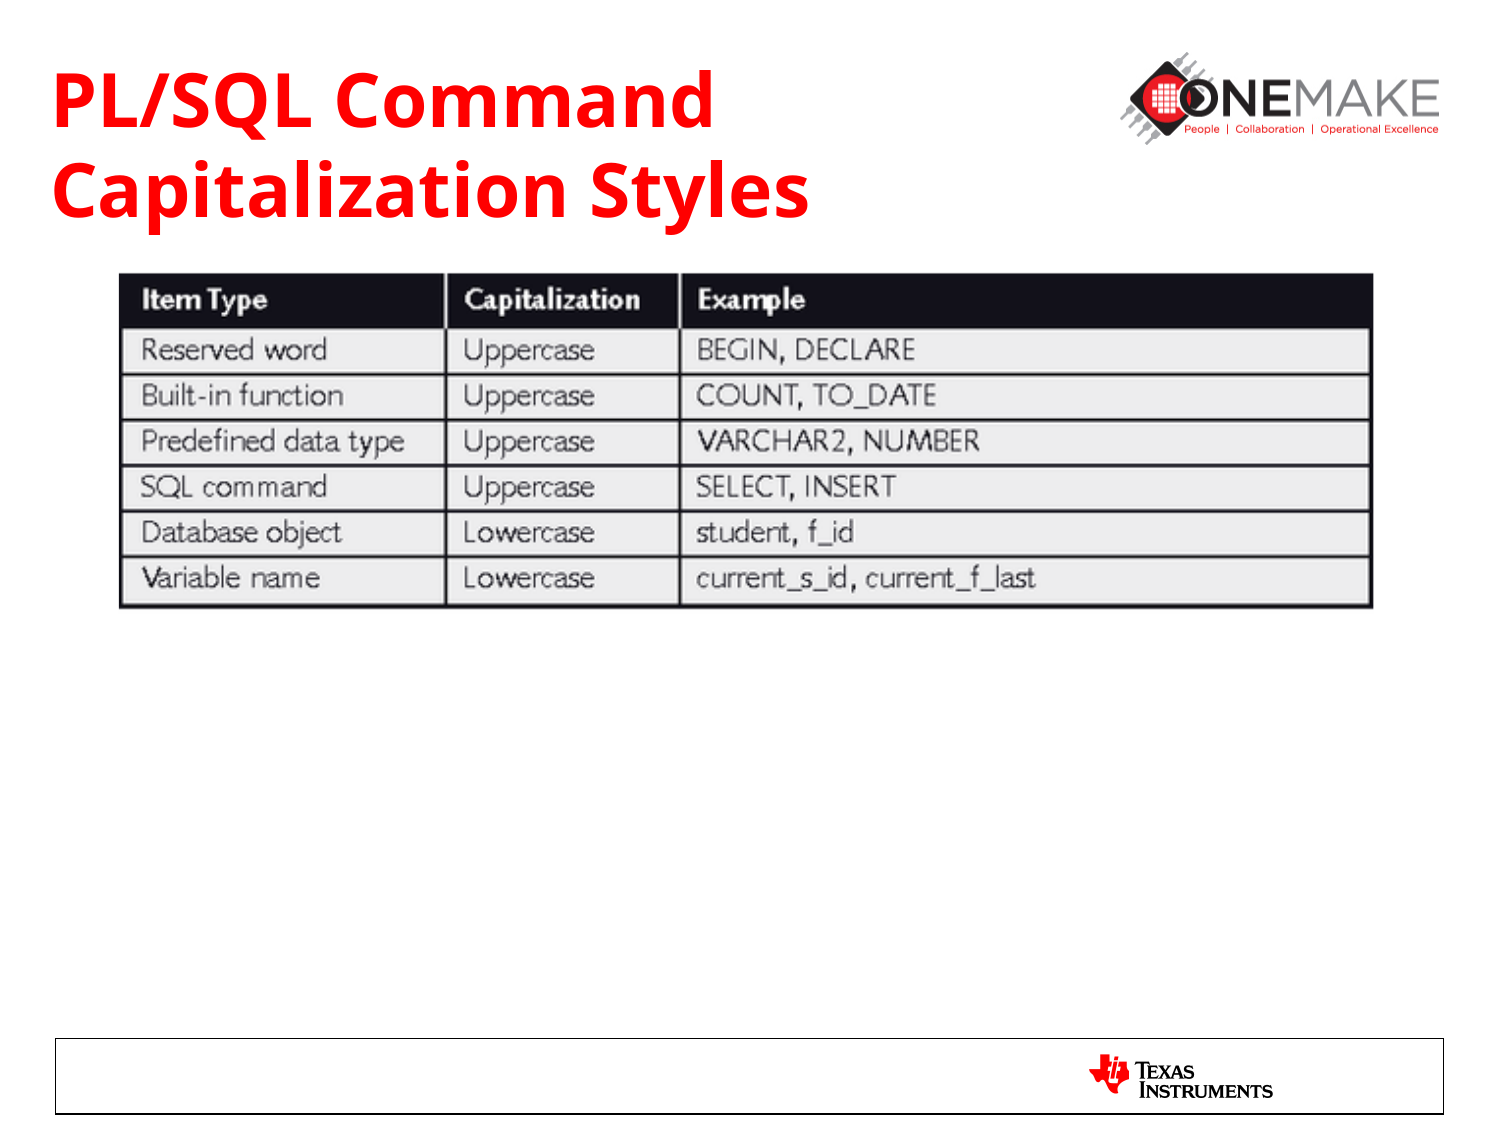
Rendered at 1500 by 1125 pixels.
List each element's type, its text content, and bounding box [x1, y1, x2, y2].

picture [1120, 52, 1439, 145]
picture [1087, 1052, 1274, 1099]
picture [118, 262, 1374, 623]
title PL/SQL Command Capitalization Styles [35, 45, 1102, 233]
